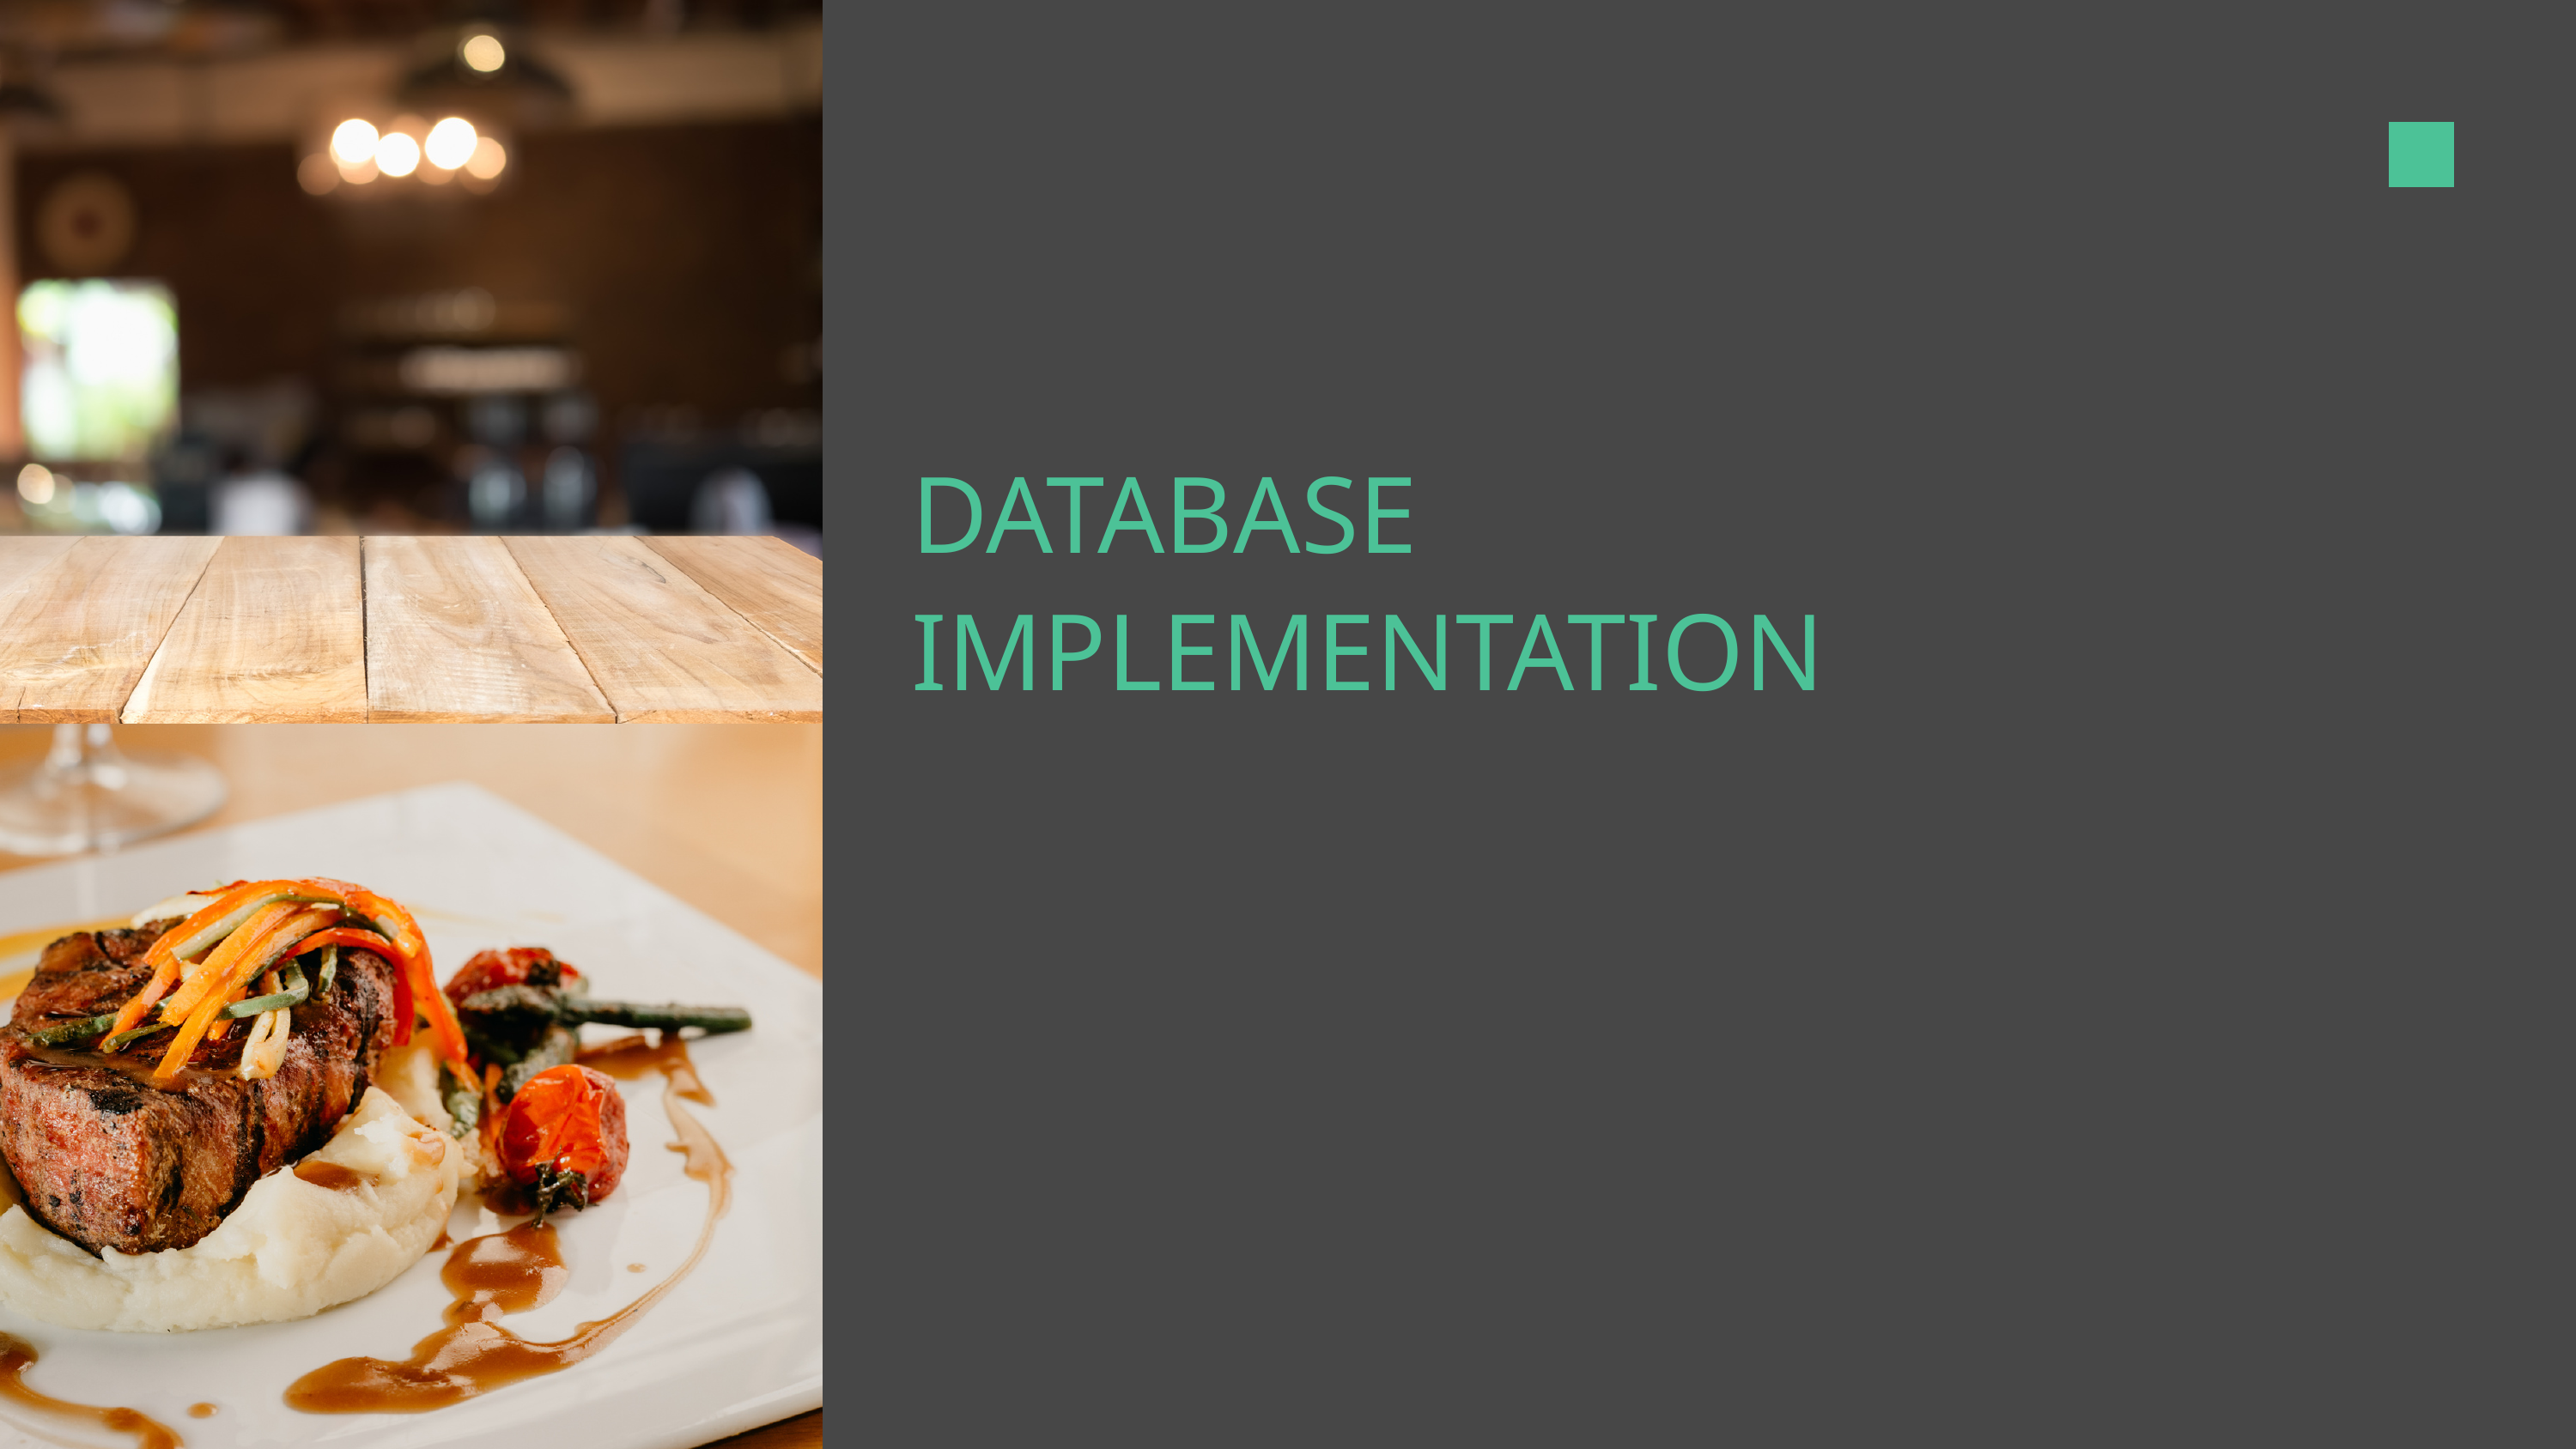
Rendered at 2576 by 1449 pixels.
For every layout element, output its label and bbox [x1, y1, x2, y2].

text_box [2388, 121, 2455, 188]
text_box [0, 0, 823, 1449]
text_box [911, 441, 2422, 998]
